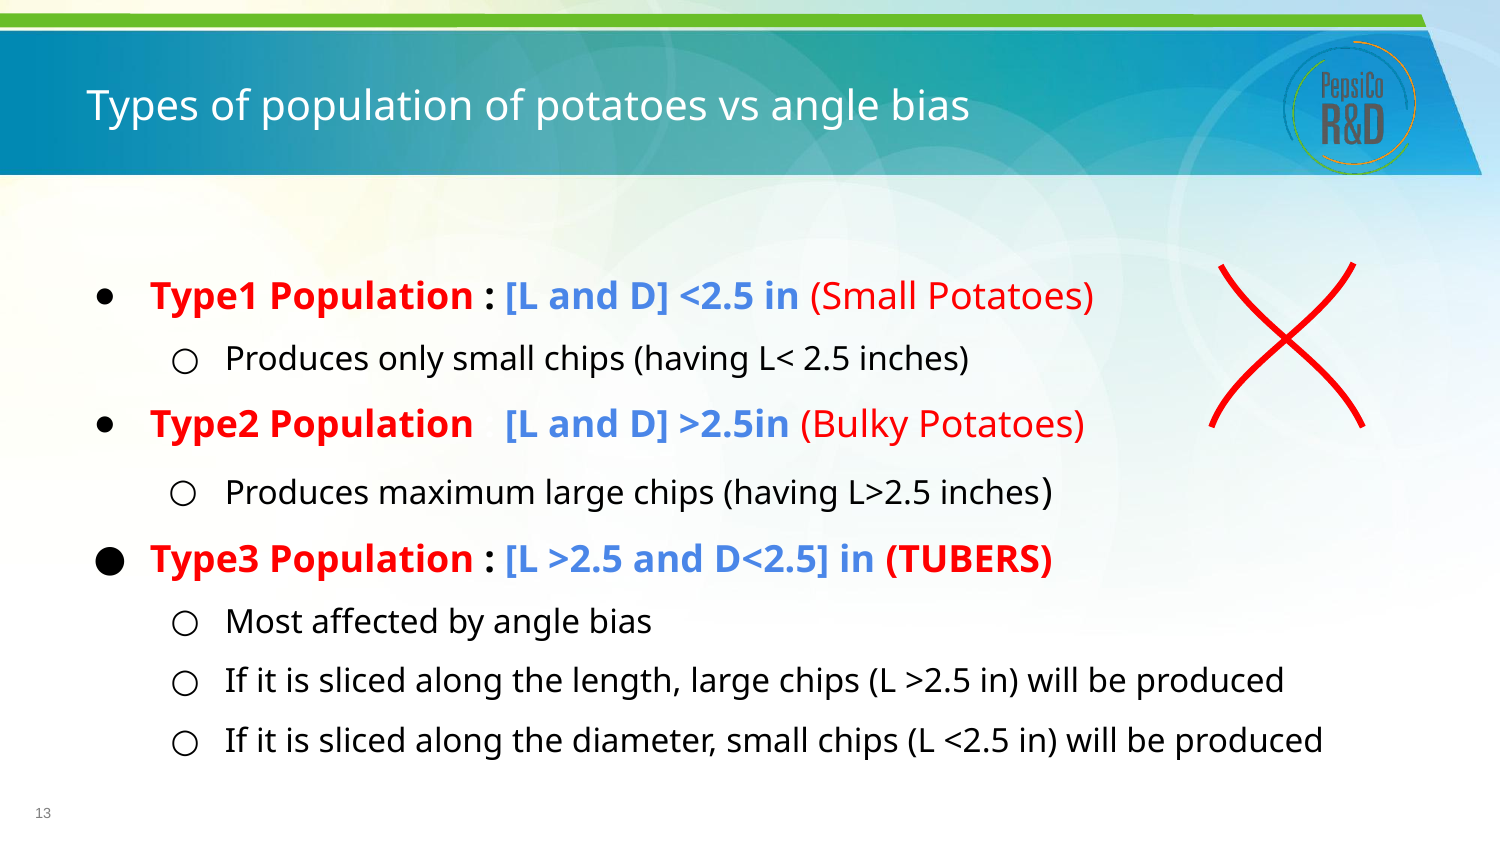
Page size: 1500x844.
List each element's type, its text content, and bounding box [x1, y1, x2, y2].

list Type1 Population : [L and D] <2.5 in (Small Potatoes) Produces only small chips (having L< 2.5 inches) Type2 Population : [L and D] >2.5in (Bulky Potatoes) Produces maximum large chips (having L>2.5 inches) Type3 Population : [L >2.5 and D<2.5] in (TUBERS) Most affected by angle bias If it is sliced along the length, large chips (L >2.5 in) will be produced If it is sliced along the diameter, small chips (L <2.5 in) will be produced [63, 244, 1437, 750]
text_box [1220, 265, 1286, 339]
title Types of population of potatoes vs angle bias [75, 33, 1425, 175]
picture [0, 0, 1500, 844]
slide_number 13 [23, 782, 374, 827]
text_box [1287, 340, 1363, 428]
text_box [1211, 263, 1354, 428]
